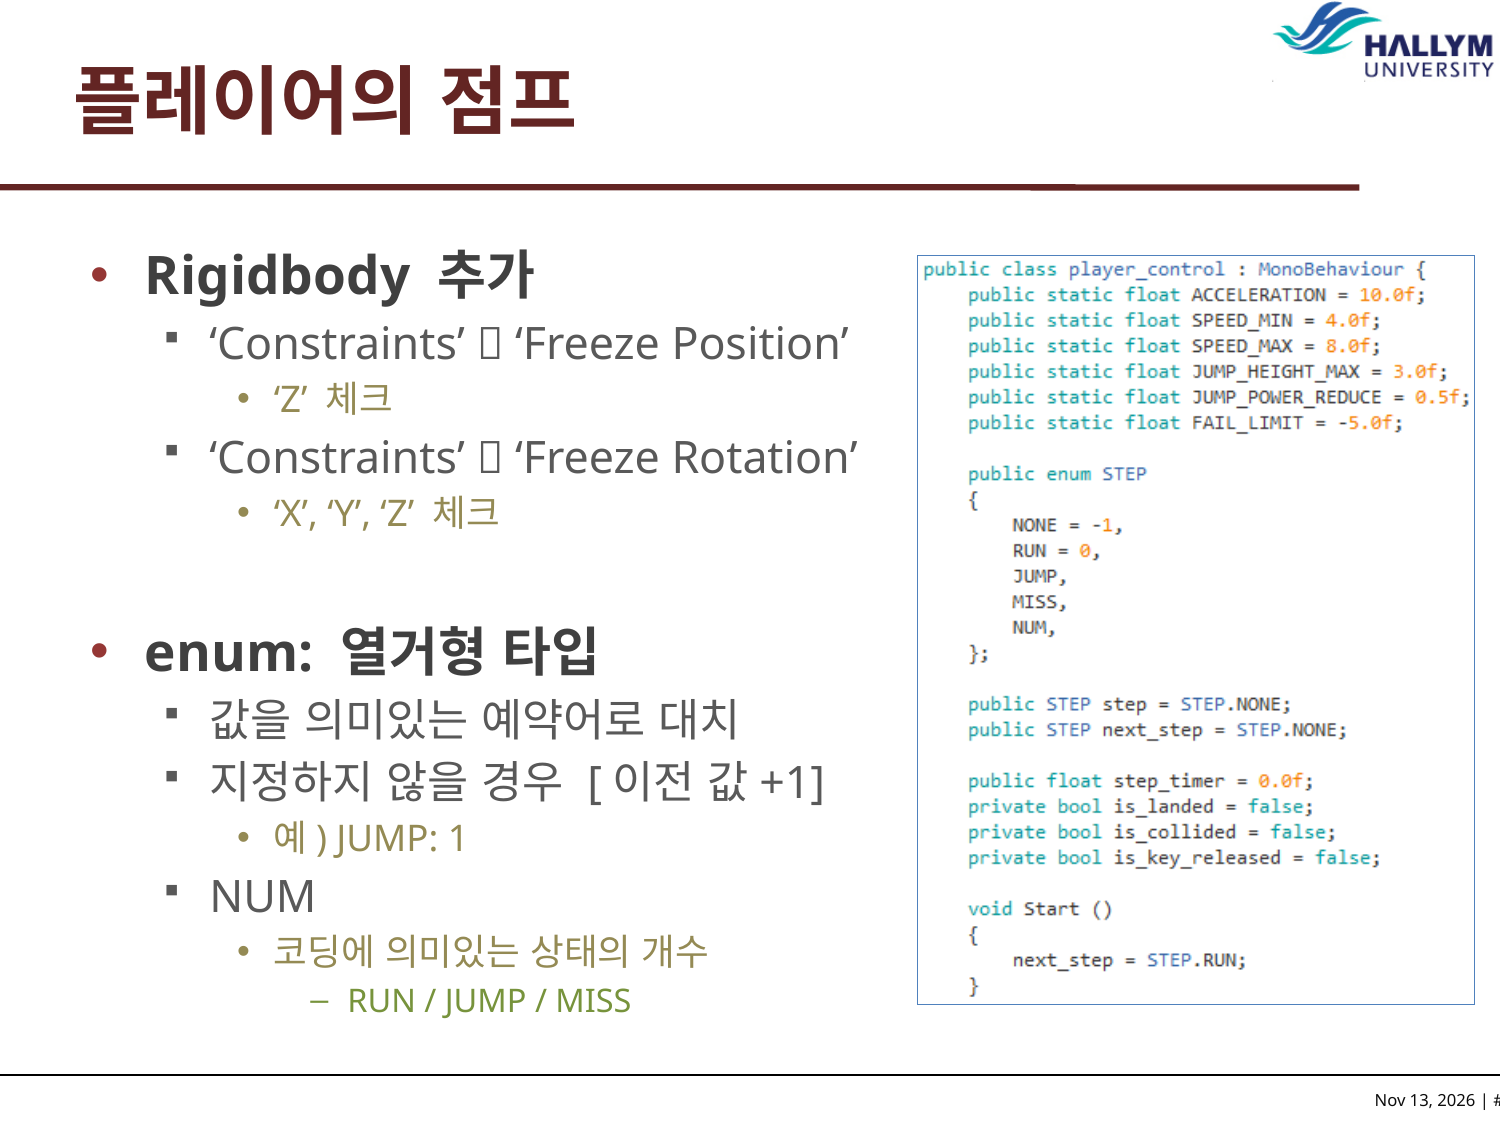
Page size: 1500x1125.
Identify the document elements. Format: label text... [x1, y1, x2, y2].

picture [1269, 0, 1500, 82]
list Rigidbody 추가 ‘Constraints’  ‘Freeze Position’ ‘Z’ 체크 ‘Constraints’  ‘Freeze Rotation’ ‘X’, ‘Y’, ‘Z’ 체크 enum: 열거형 타입 값을 의미있는 예약어로 대치 지정하지 않을 경우 [이전 값+1] 예) JUMP: 1 NUM 코딩에 의미있는 상태의 개수 RUN / JUMP / MISS [75, 234, 1425, 1032]
title 플레이어의 점프 [44, 33, 1395, 164]
picture [916, 255, 1476, 1006]
